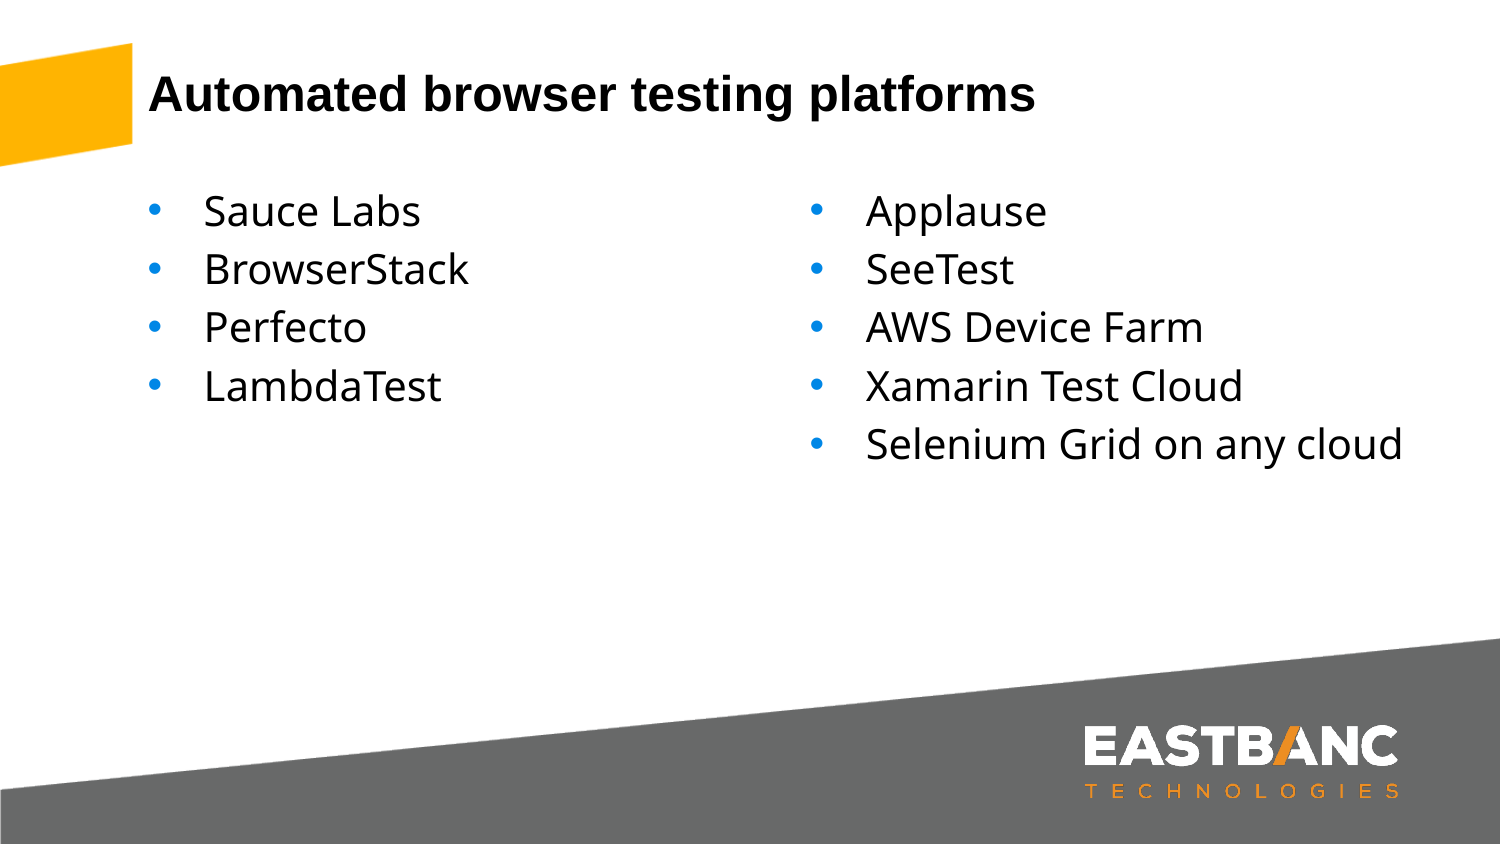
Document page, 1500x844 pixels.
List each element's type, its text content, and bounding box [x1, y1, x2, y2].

picture [0, 43, 133, 167]
title Automated browser testing platforms [132, 43, 1425, 139]
list Applause SeeTest AWS Device Farm Xamarin Test Cloud Selenium Grid on any cloud [794, 176, 1425, 734]
list Sauce Labs BrowserStack Perfecto LambdaTest [132, 176, 763, 734]
picture [0, 638, 1500, 844]
